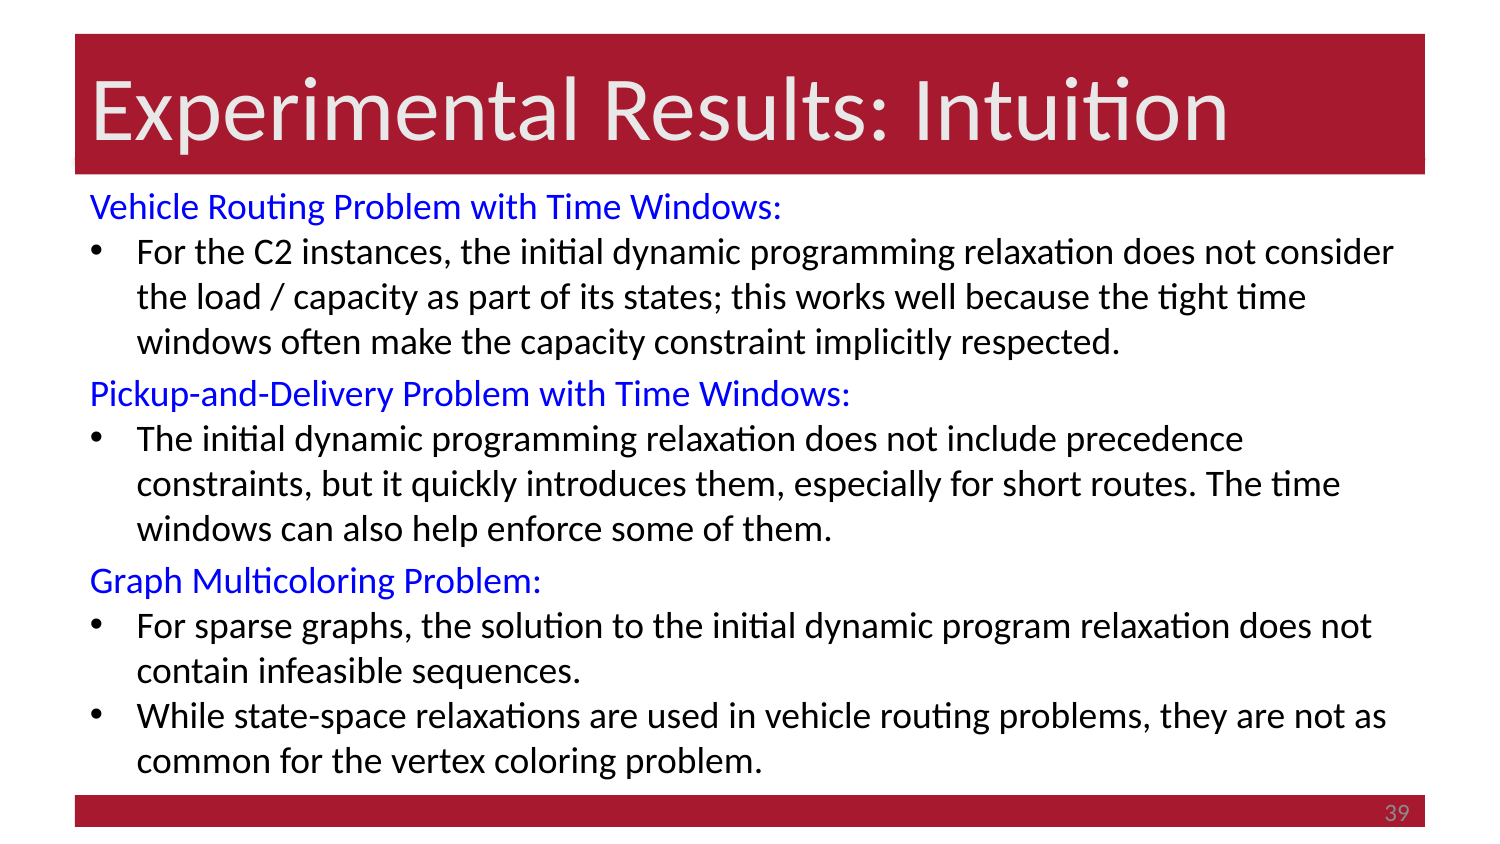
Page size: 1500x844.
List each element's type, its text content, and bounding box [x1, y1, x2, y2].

text_box Graph Multicoloring Problem: For sparse graphs, the solution to the initial dynamic program relaxation does not contain infeasible sequences. While state-space relaxations are used in vehicle routing problems, they are not as common for the vertex coloring problem. [74, 548, 1425, 789]
text_box Vehicle Routing Problem with Time Windows: For the C2 instances, the initial dynamic programming relaxation does not consider the load / capacity as part of its states; this works well because the tight time windows often make the capacity constraint implicitly respected. [74, 174, 1425, 361]
text_box Pickup-and-Delivery Problem with Time Windows: The initial dynamic programming relaxation does not include precedence constraints, but it quickly introduces them, especially for short routes. The time windows can also help enforce some of them. [74, 361, 1425, 548]
title Experimental Results: Intuition [75, 33, 1425, 174]
